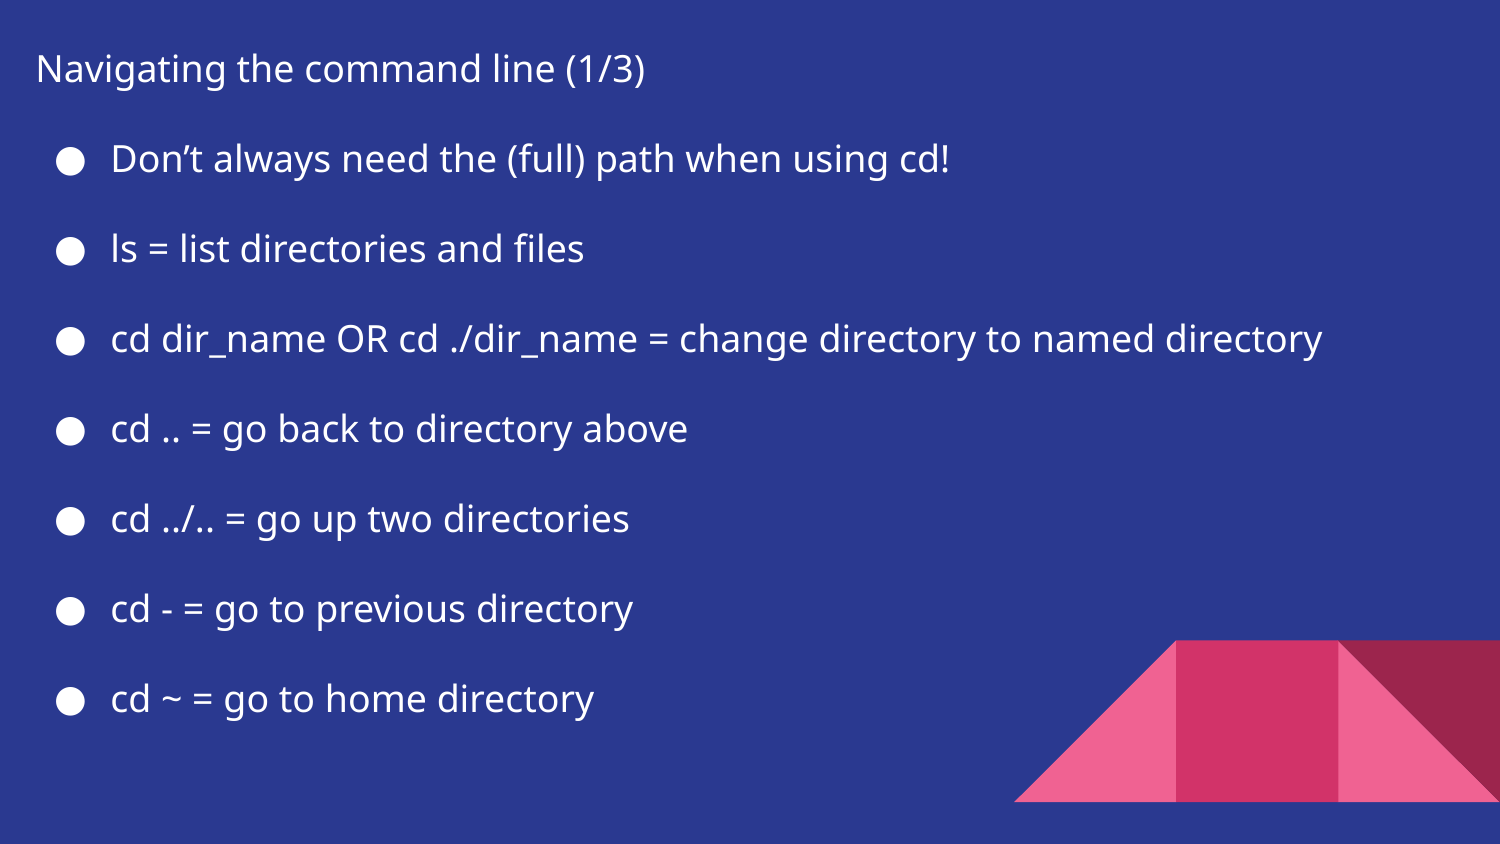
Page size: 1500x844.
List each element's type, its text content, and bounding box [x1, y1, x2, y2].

text_box Navigating the command line (1/3) Don’t always need the (full) path when using cd! ls = list directories and files cd dir_name OR cd ./dir_name = change directory to named directory cd .. = go back to directory above cd ../.. = go up two directories cd - = go to previous directory cd ~ = go to home directory [20, 29, 1493, 832]
